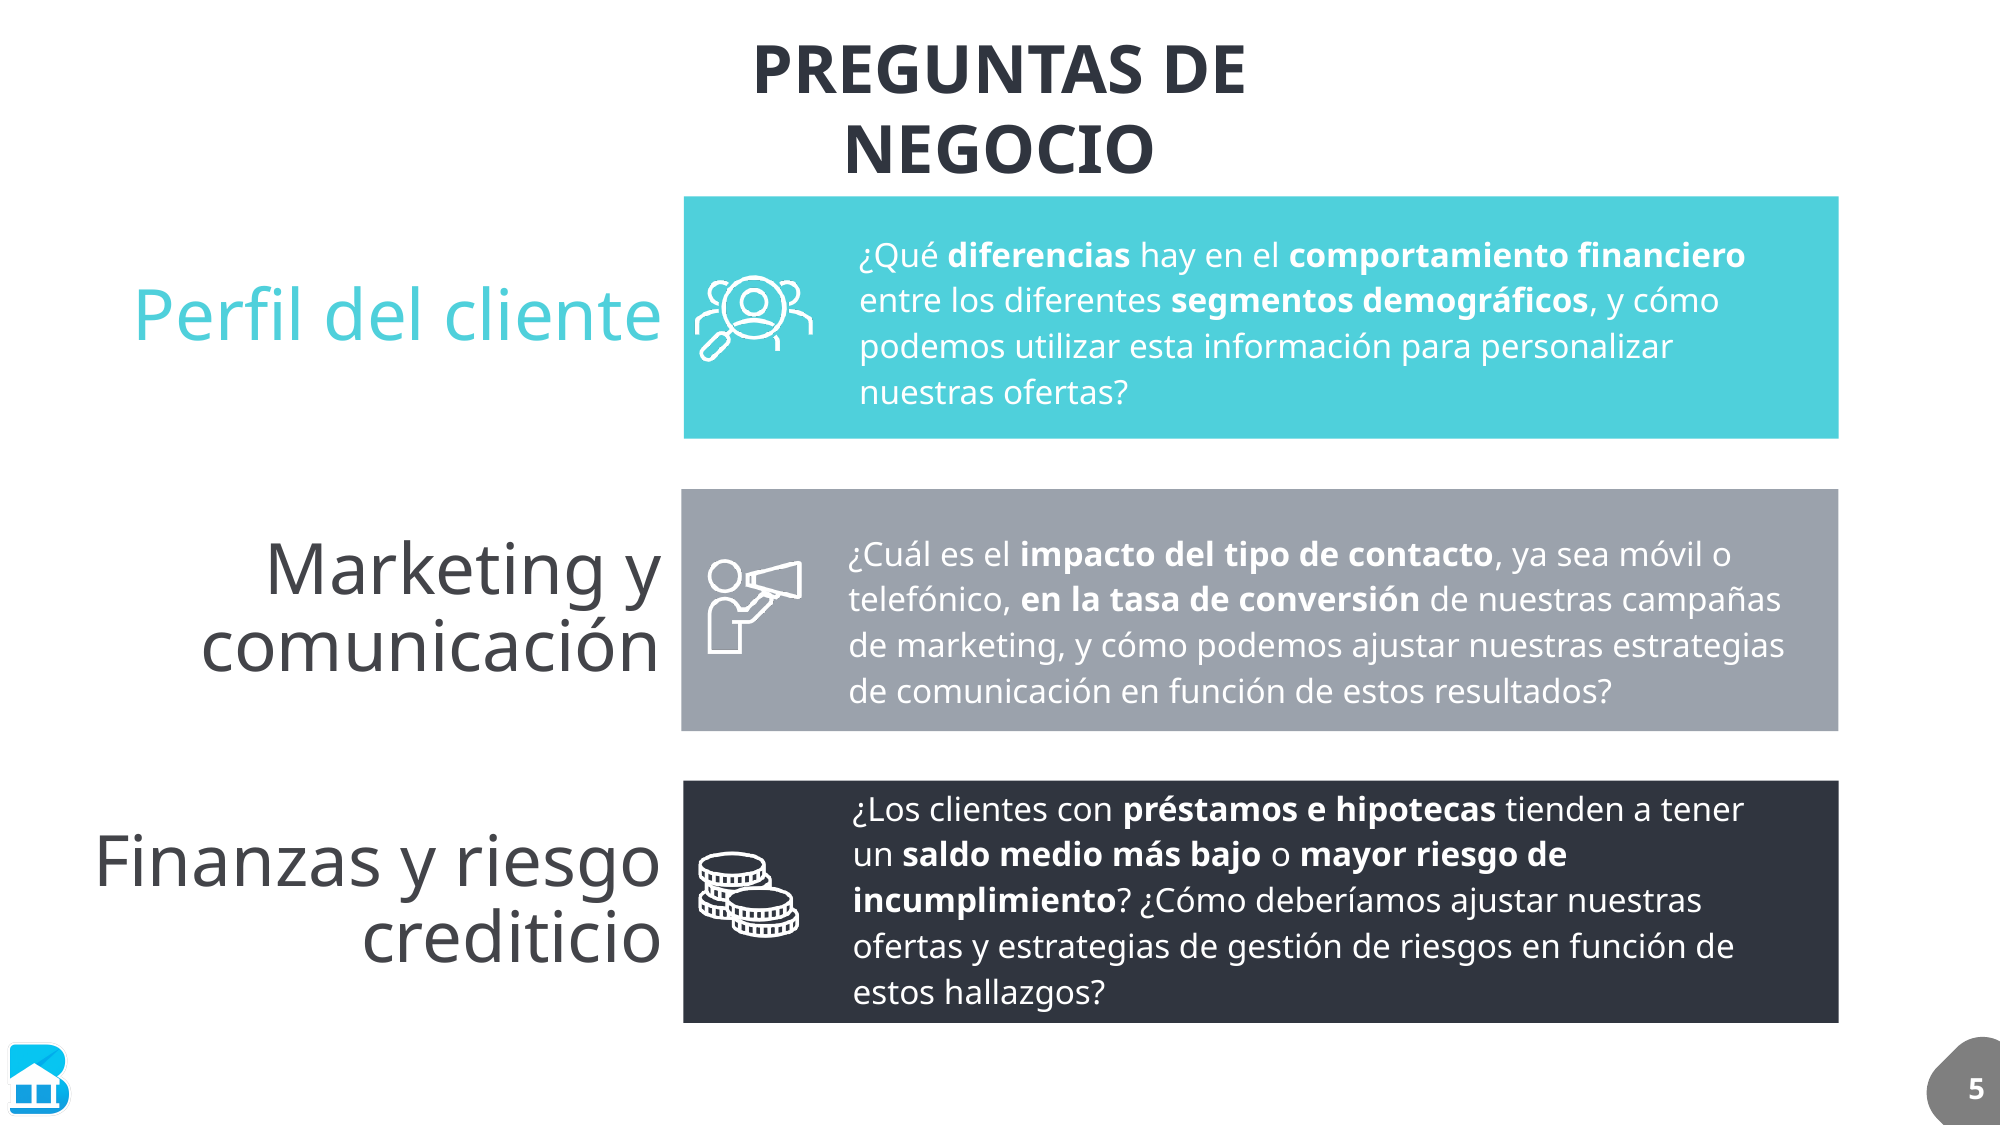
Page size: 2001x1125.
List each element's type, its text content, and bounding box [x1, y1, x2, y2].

picture [687, 835, 806, 953]
picture [0, 1029, 91, 1125]
text_box 5 [1953, 1063, 1999, 1114]
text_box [53, 780, 1839, 1024]
picture [687, 251, 820, 383]
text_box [105, 196, 1839, 439]
text_box [1926, 1036, 2000, 1125]
picture [687, 540, 820, 673]
text_box PREGUNTAS DE NEGOCIO [607, 27, 1393, 188]
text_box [62, 488, 1839, 732]
